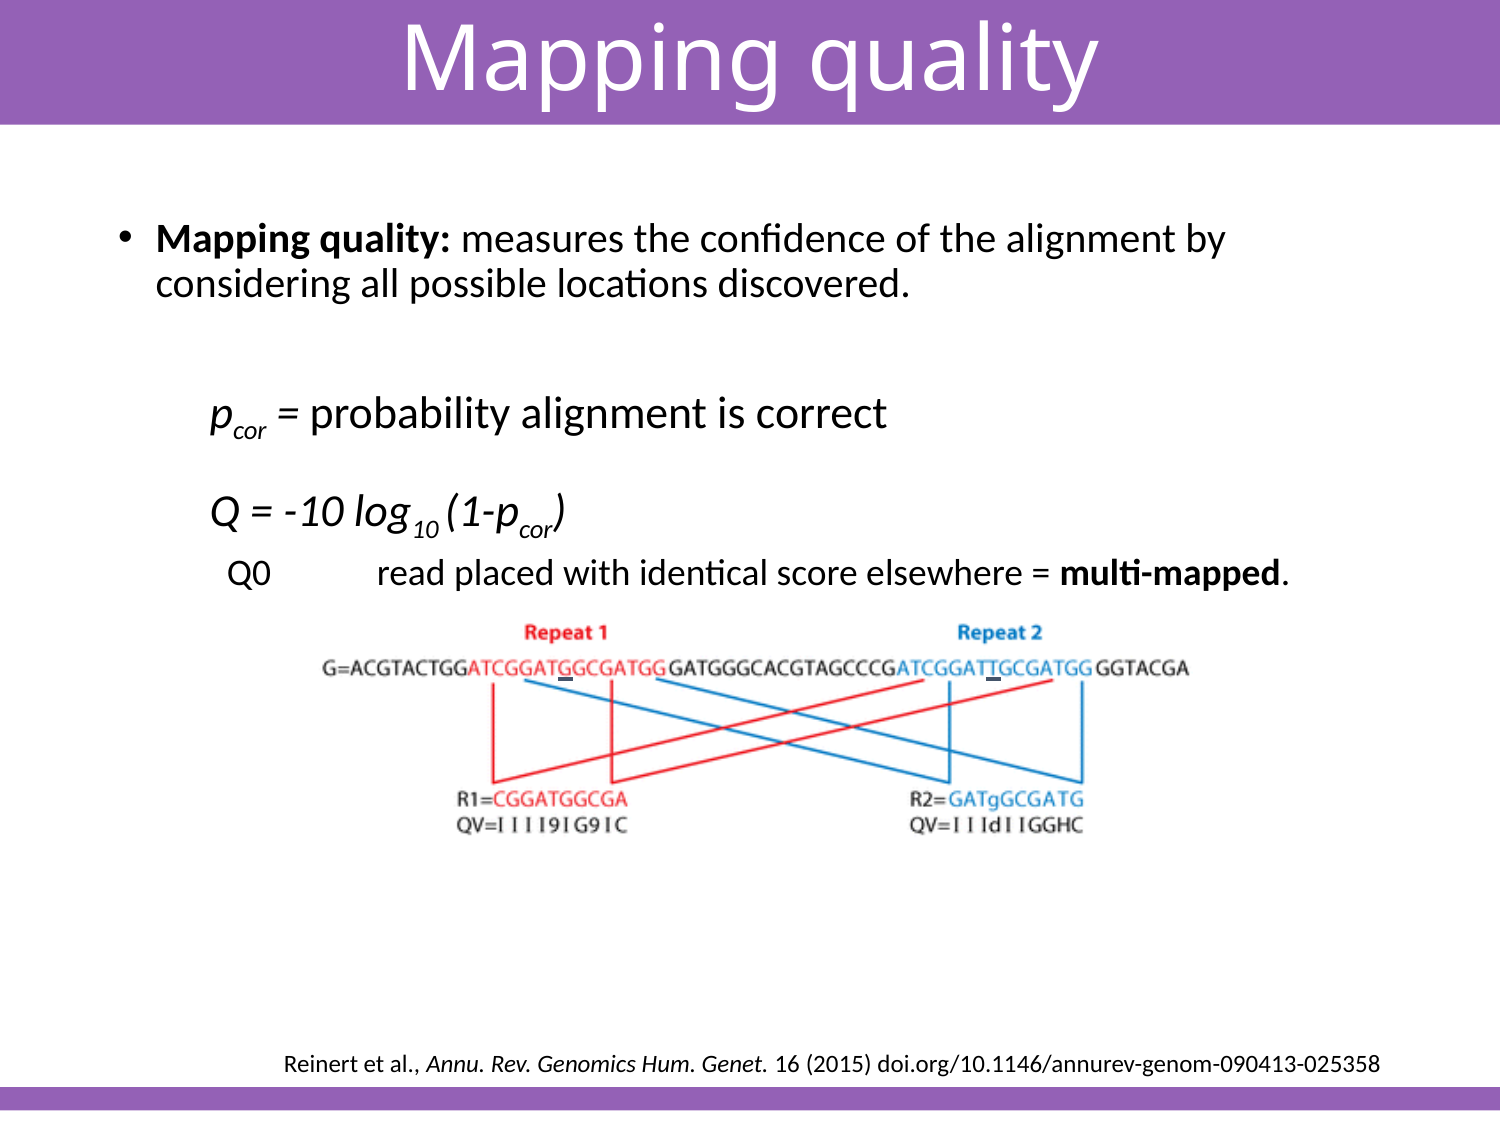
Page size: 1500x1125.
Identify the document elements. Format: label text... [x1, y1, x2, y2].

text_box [306, 616, 1193, 842]
text_box Mapping quality [103, 0, 1397, 125]
text_box [0, 0, 1500, 126]
text_box Reinert et al., Annu. Rev. Genomics Hum. Genet. 16 (2015) doi.org/10.1146/annurev-genom-090413-025358 [253, 1040, 1397, 1085]
text_box [0, 1086, 1500, 1111]
list Mapping quality: measures the confidence of the alignment by considering all possible locations discovered. [103, 208, 1397, 997]
